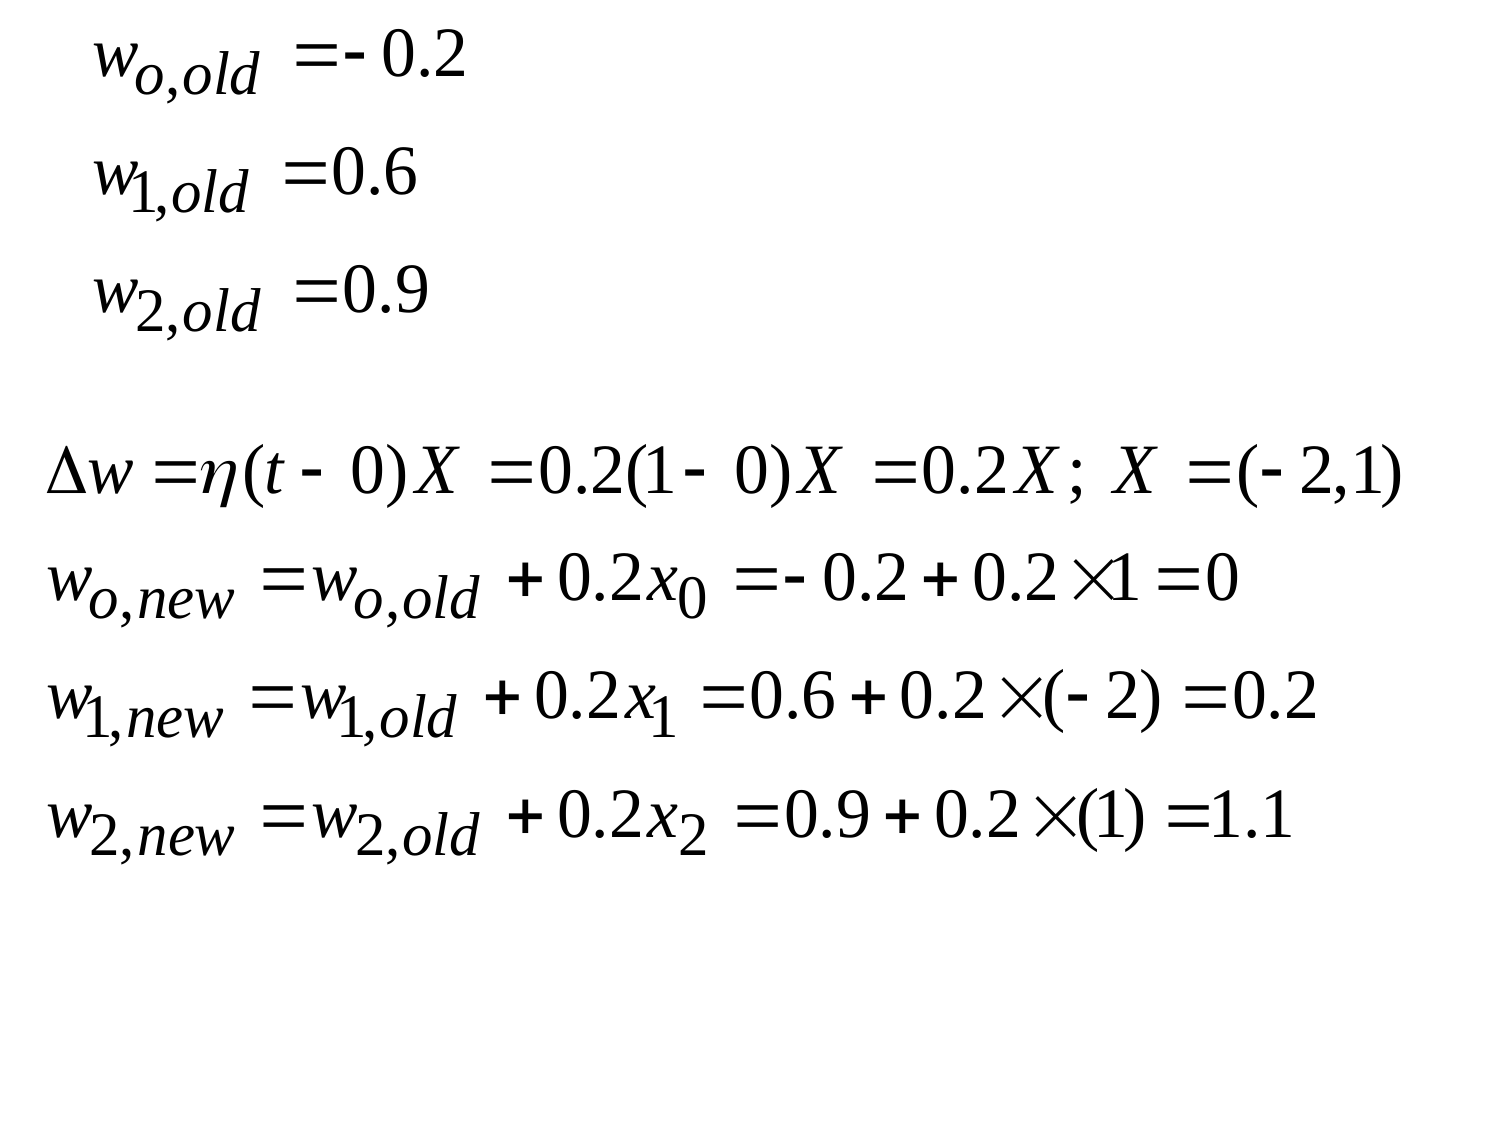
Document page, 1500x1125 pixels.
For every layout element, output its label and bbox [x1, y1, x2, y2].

text_box [74, 0, 485, 363]
text_box [28, 424, 1421, 886]
